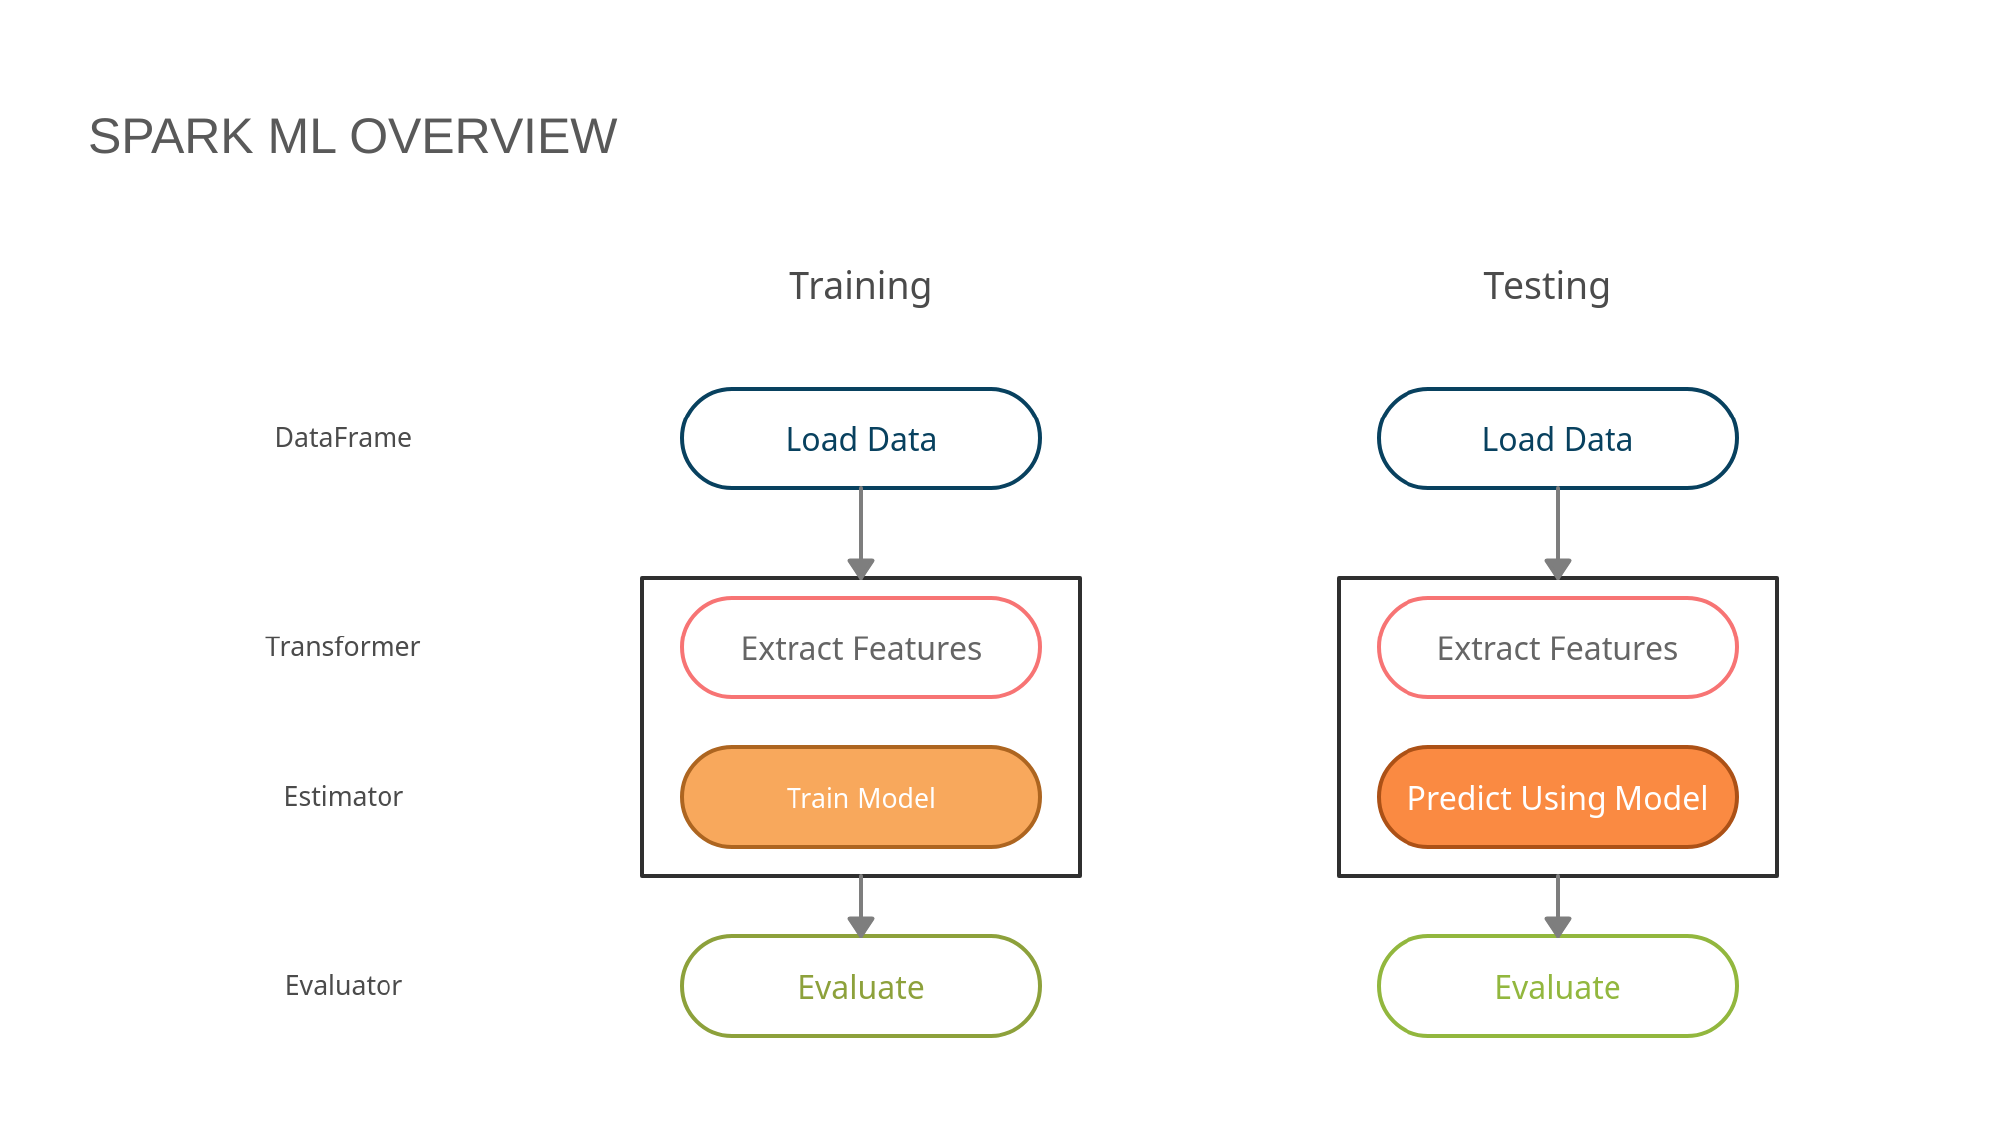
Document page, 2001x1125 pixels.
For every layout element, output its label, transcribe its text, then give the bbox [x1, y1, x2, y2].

picture [184, 199, 1816, 1076]
list SPARK ML OVERVIEW [68, 67, 1381, 200]
